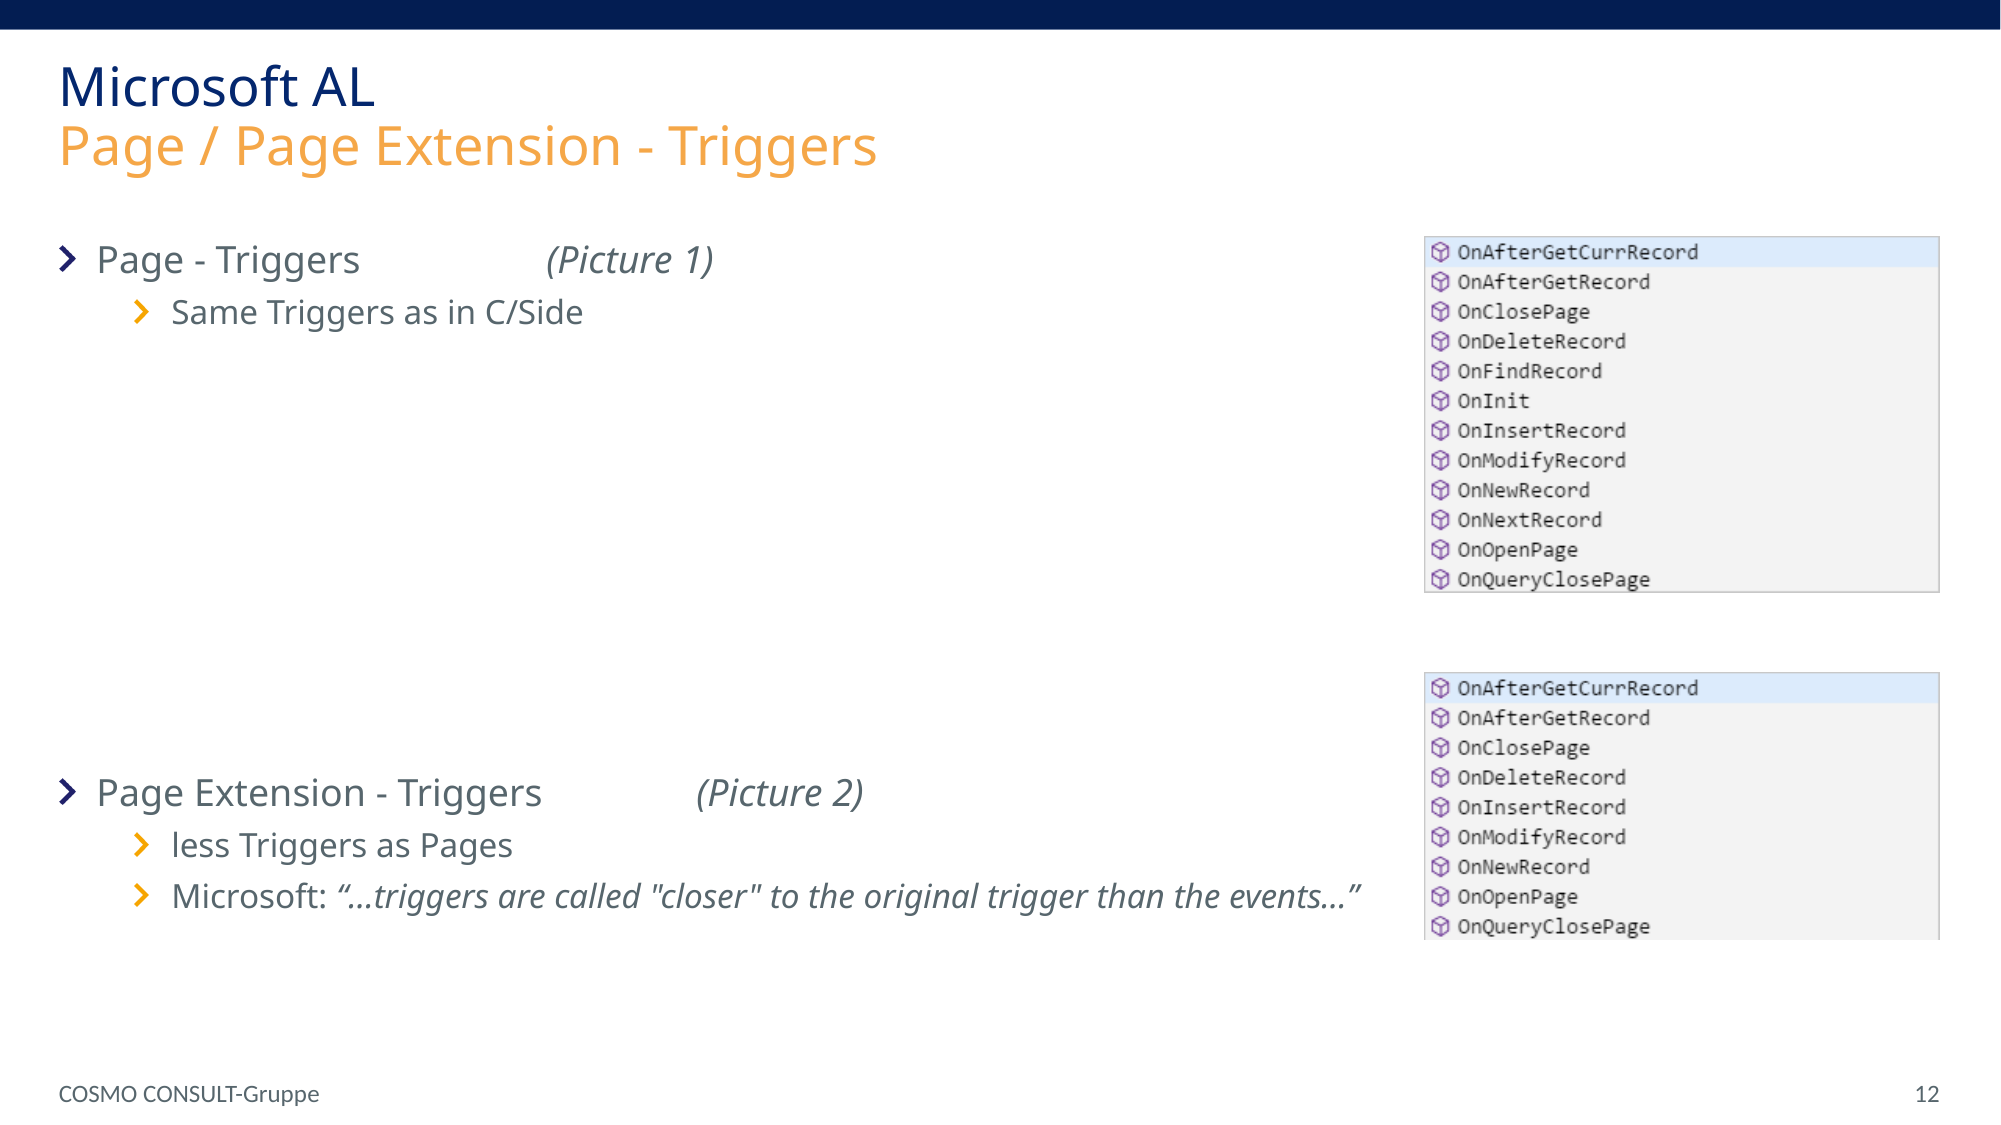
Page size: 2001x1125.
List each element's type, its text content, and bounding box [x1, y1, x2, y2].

picture [59, 245, 76, 272]
list Page - Triggers (Picture 1) Same Triggers as in C/Side Page Extension - Triggers (Picture 2) less Triggers as Pages Microsoft: “…triggers are called "closer" to the original trigger than the events…” [58, 235, 1941, 1040]
title Microsoft AL Page / Page Extension - Triggers [59, 59, 1940, 178]
picture [134, 883, 149, 907]
picture [1424, 236, 1940, 593]
picture [59, 778, 76, 805]
picture [1424, 672, 1940, 940]
slide_number COSMO CONSULT-Gruppe [59, 1062, 509, 1123]
slide_number 12 [1526, 1062, 1940, 1123]
picture [134, 299, 149, 324]
picture [134, 832, 149, 857]
